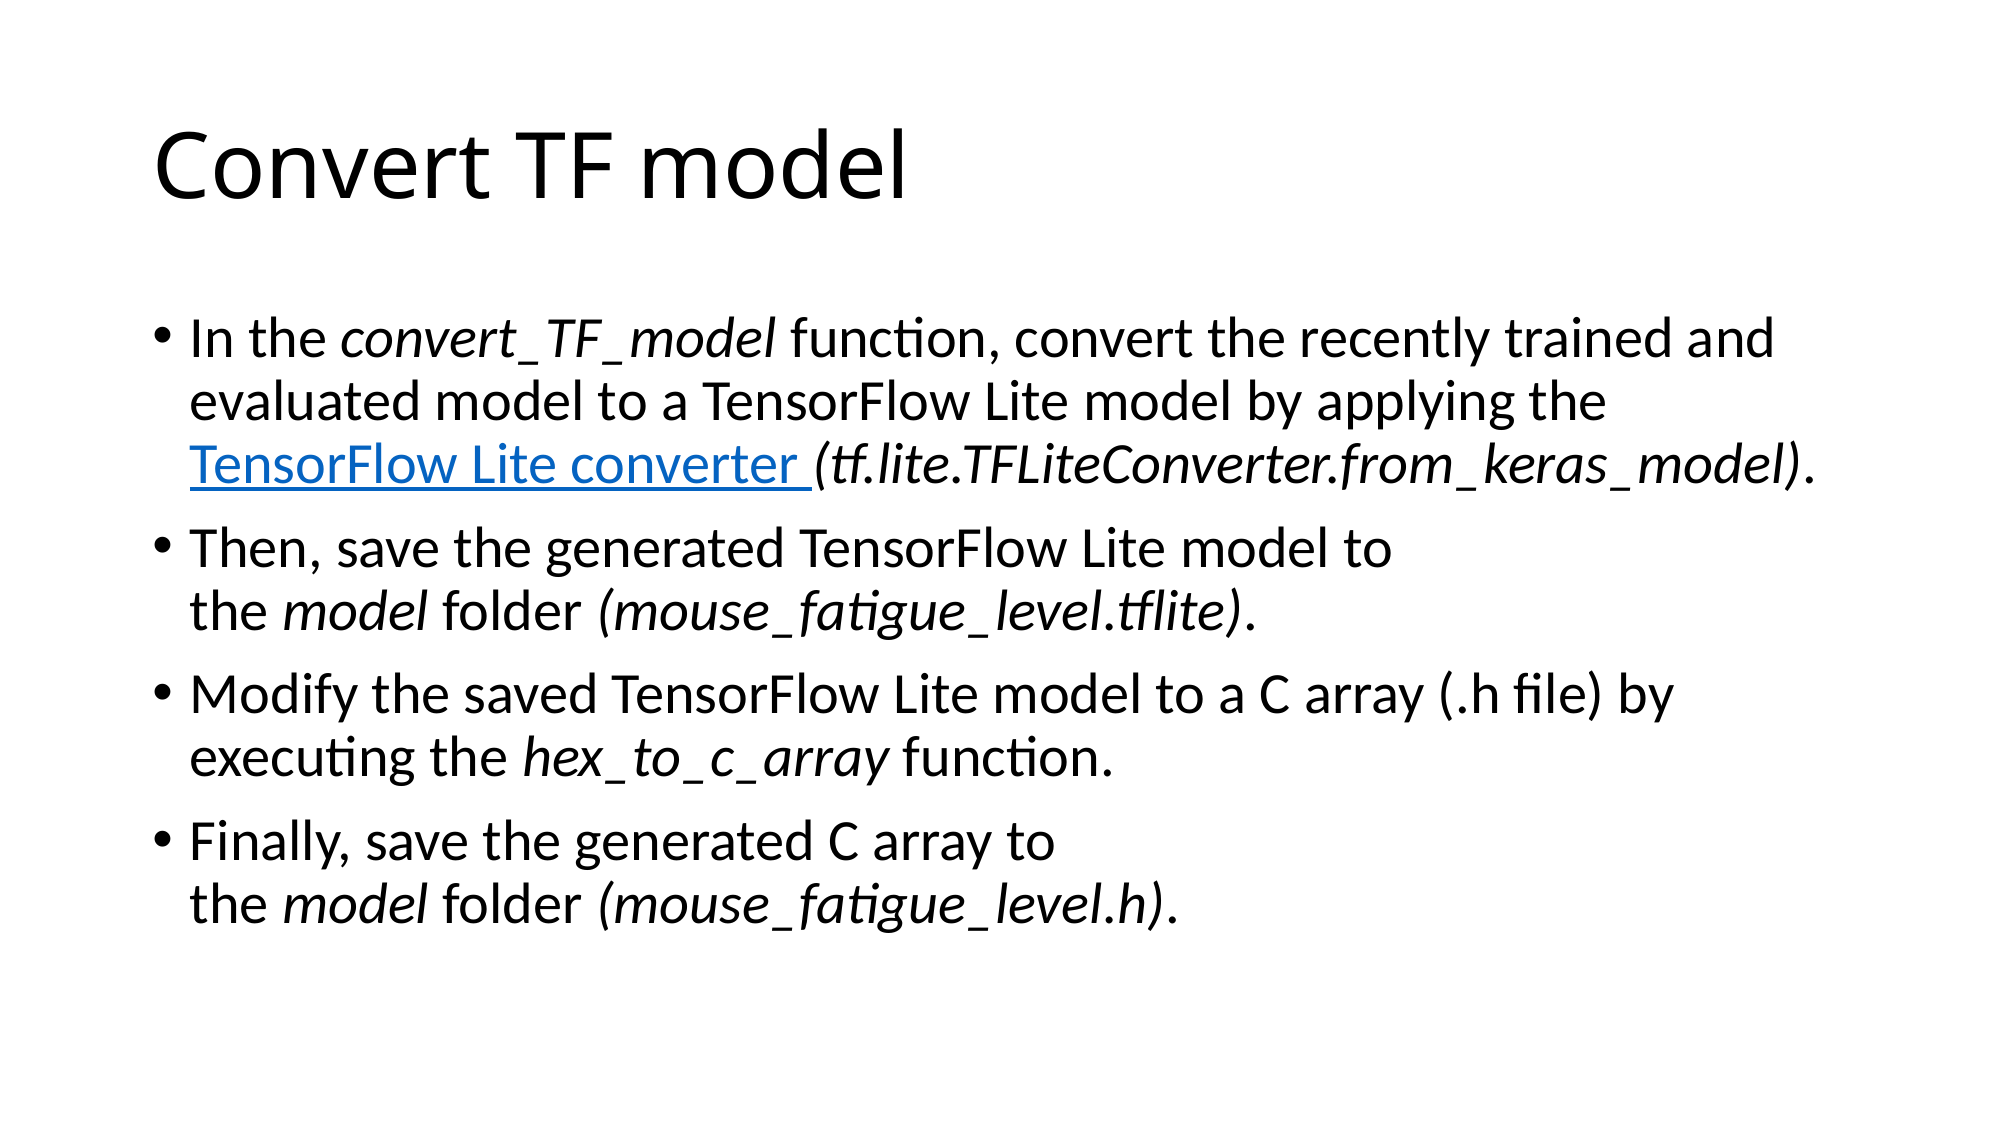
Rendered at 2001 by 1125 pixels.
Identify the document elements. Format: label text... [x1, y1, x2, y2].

title Convert TF model [137, 59, 1863, 278]
list In the convert_TF_model function, convert the recently trained and evaluated model to a TensorFlow Lite model by applying the TensorFlow Lite converter (tf.lite.TFLiteConverter.from_keras_model). Then, save the generated TensorFlow Lite model to the model folder (mouse_fatigue_level.tflite). Modify the saved TensorFlow Lite model to a C array (.h file) by executing the hex_to_c_array function. Finally, save the generated C array to the model folder (mouse_fatigue_level.h). [137, 299, 1863, 1014]
